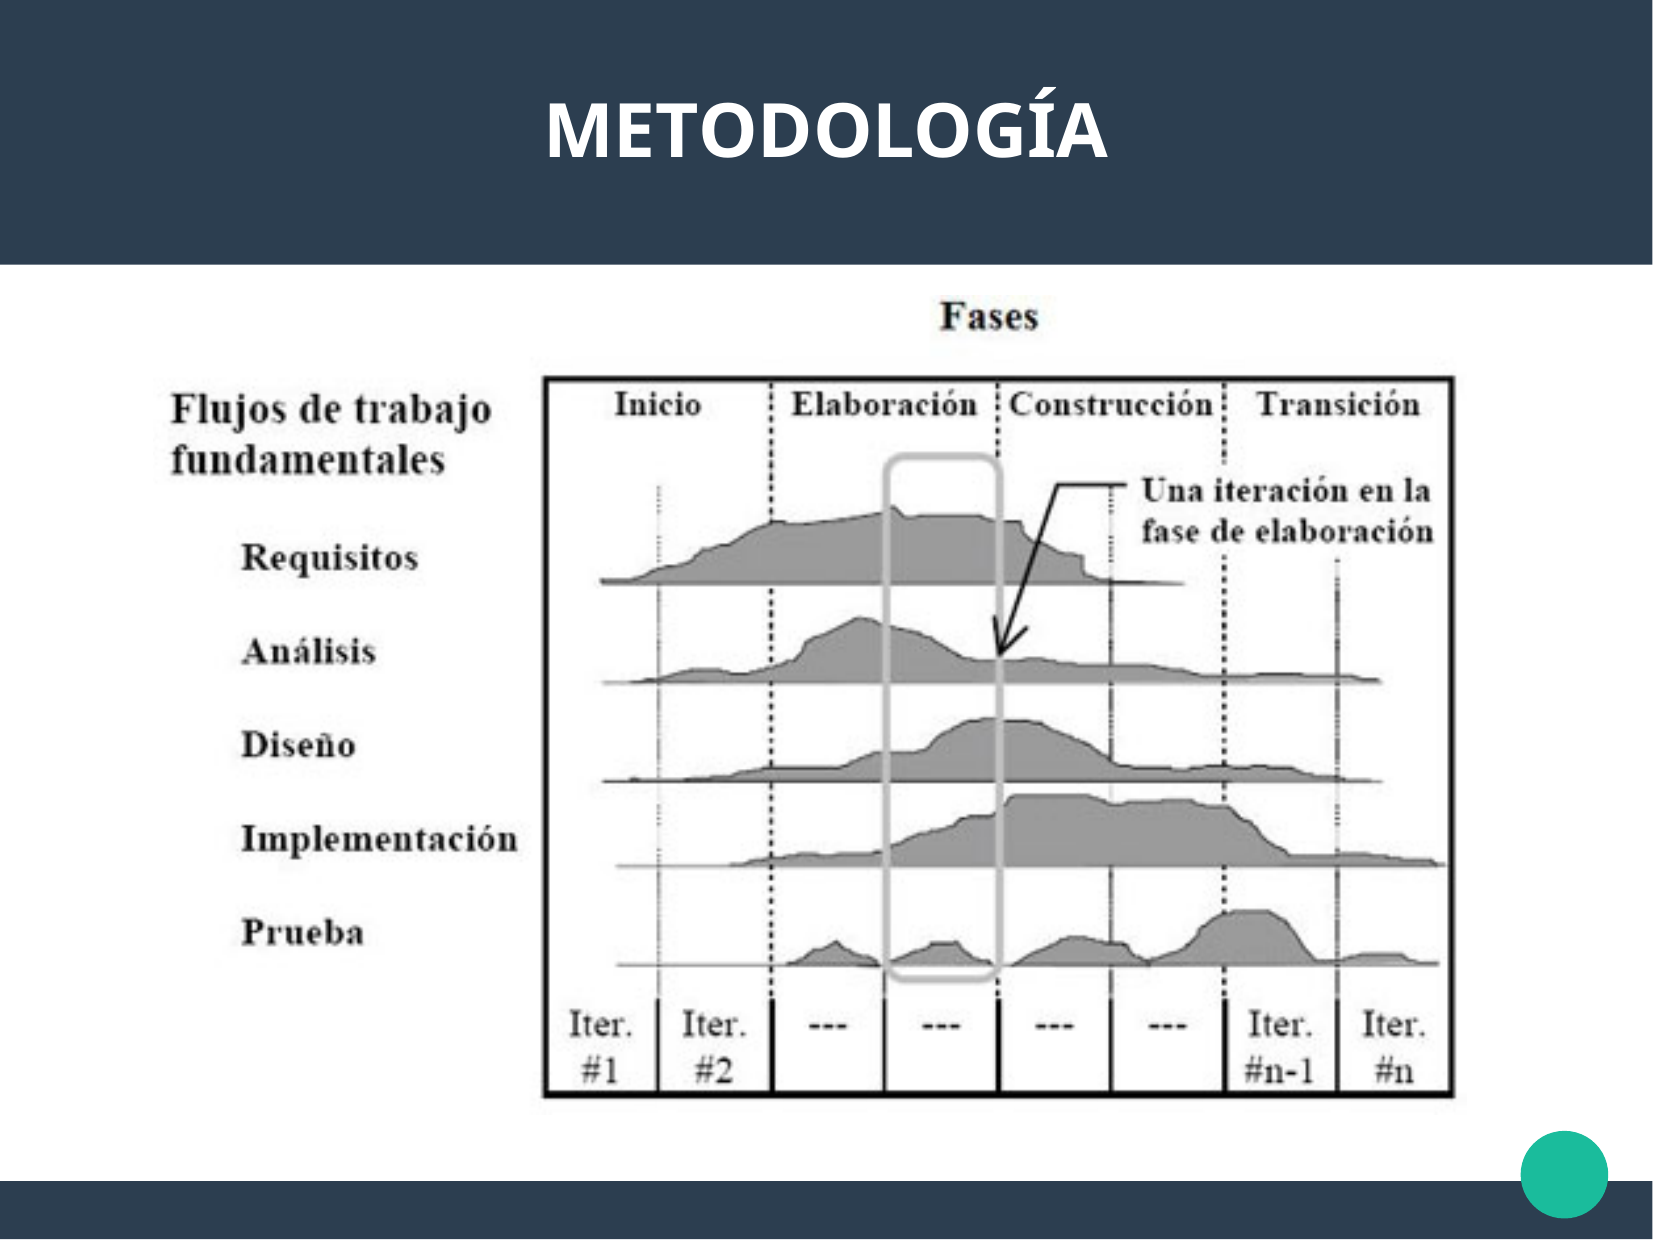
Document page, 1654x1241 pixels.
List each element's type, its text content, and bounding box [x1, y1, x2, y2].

text_box METODOLOGÍA [58, 49, 1594, 206]
picture [153, 295, 1468, 1115]
text_box [58, 324, 1594, 1151]
